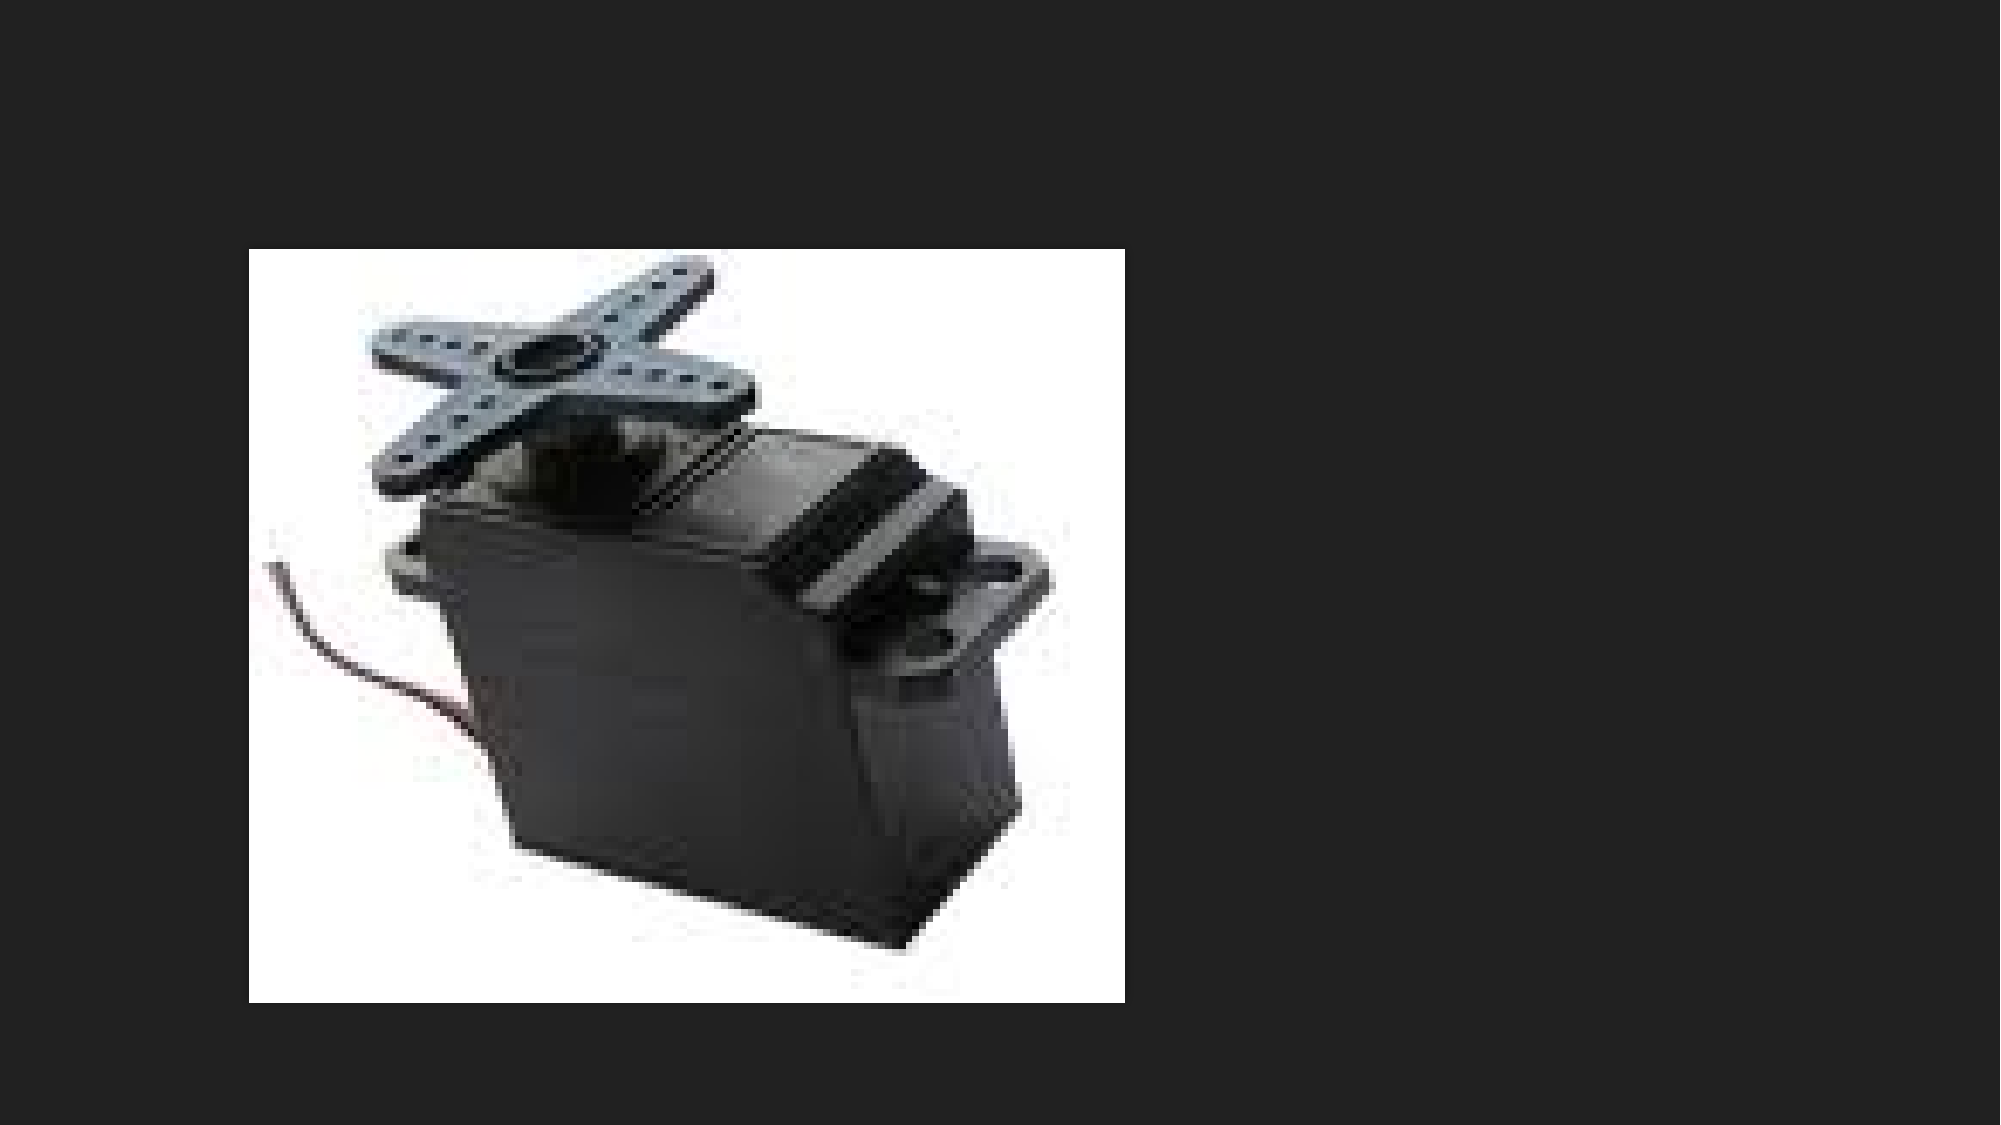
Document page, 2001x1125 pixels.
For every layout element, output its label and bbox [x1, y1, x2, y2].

list [249, 249, 1126, 1003]
